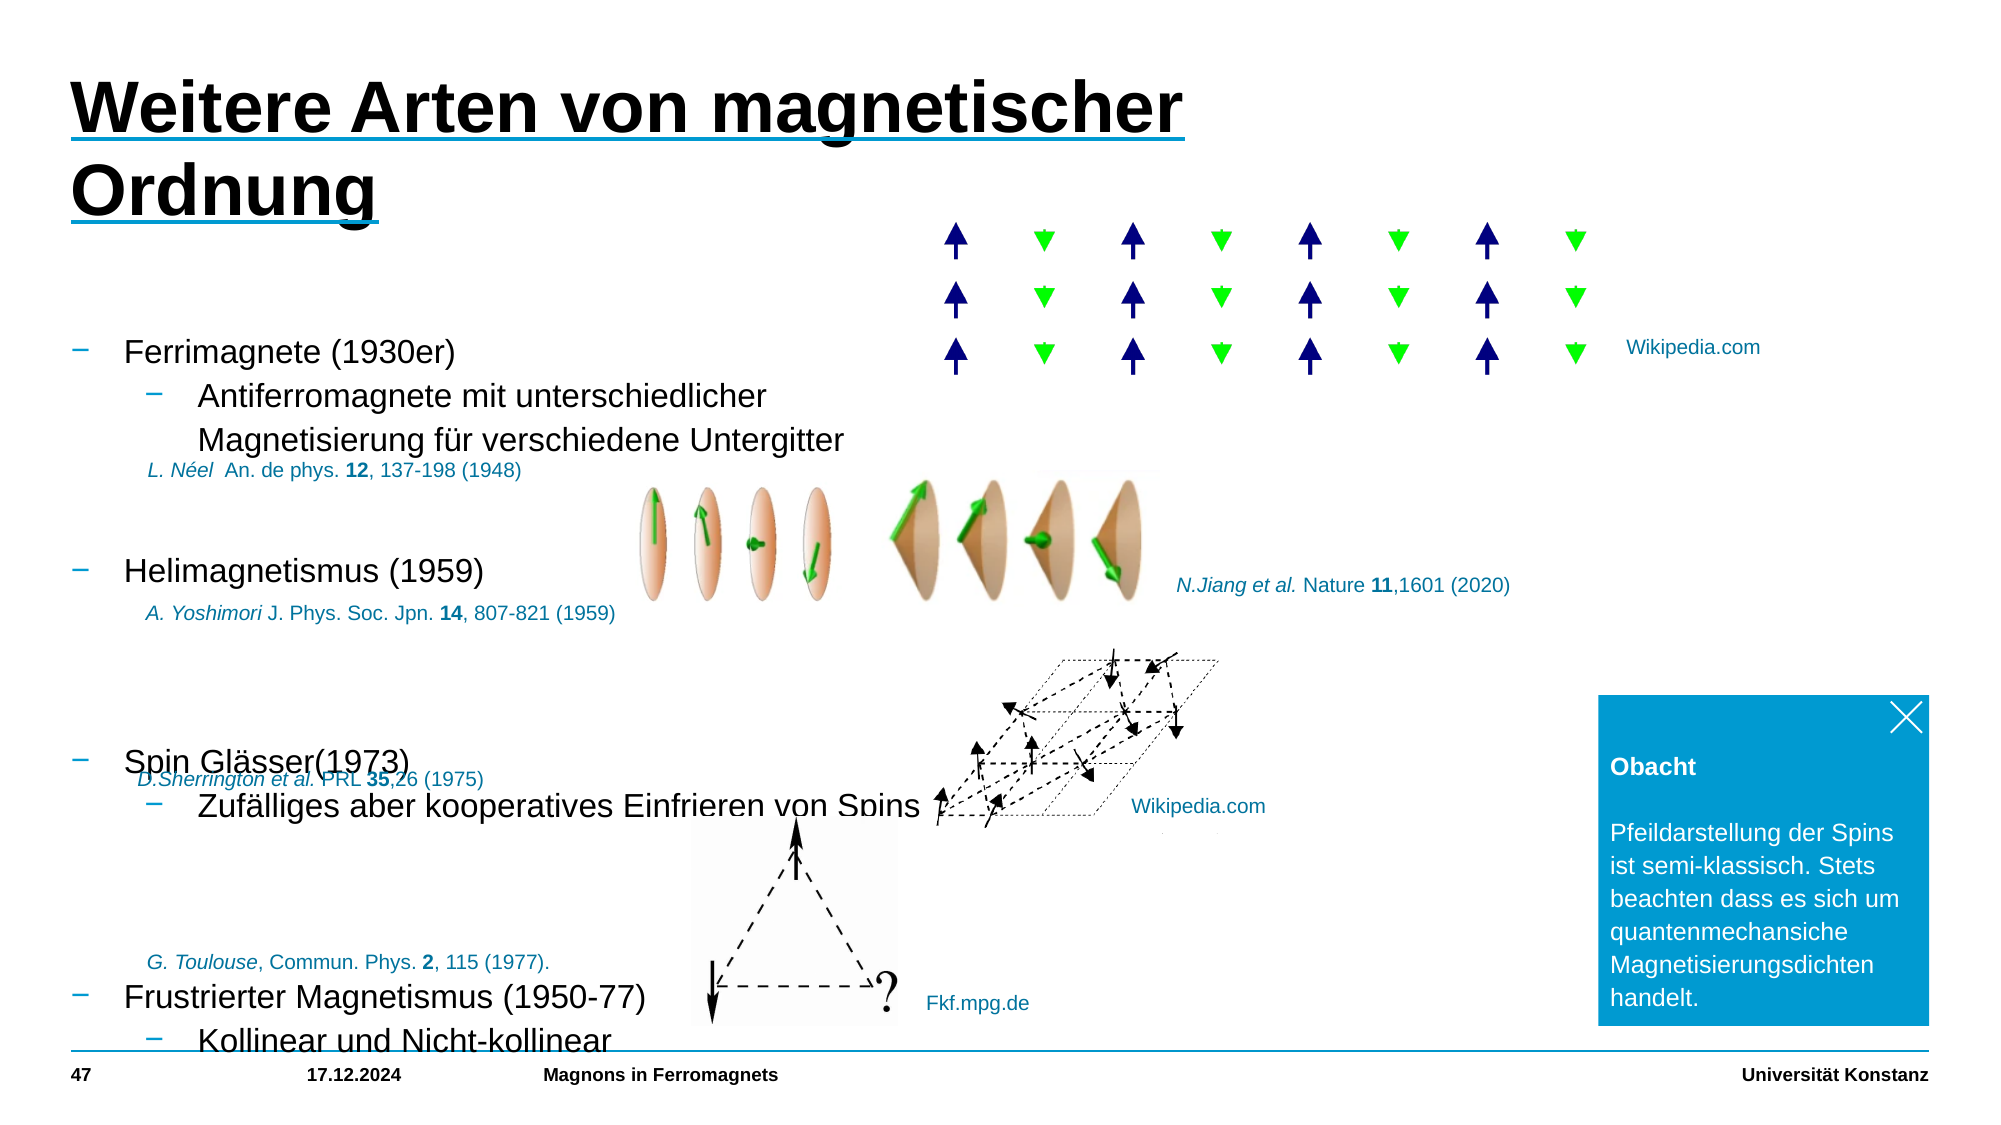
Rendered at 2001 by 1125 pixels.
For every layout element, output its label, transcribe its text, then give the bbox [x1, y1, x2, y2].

text_box A. Yoshimori J. Phys. Soc. Jpn. 14, 807-821 (1959) [131, 591, 631, 632]
title Weitere Arten von magnetischer Ordnung [70, 66, 1457, 268]
text_box G. Toulouse, Commun. Phys. 2, 115 (1977). [132, 941, 566, 981]
list Ferrimagnete (1930er) Antiferromagnete mit unterschiedlicher Magnetisierung für verschiedene Untergitter Helimagnetismus (1959) Spin Glässer(1973) Zufälliges aber kooperatives Einfrieren von Spins Frustrierter Magnetismus (1950-77) Kollinear und Nicht-kollinear [70, 326, 985, 1000]
picture [931, 642, 1225, 834]
text_box Wikipedia.com [1641, 326, 1776, 366]
text_box Fkf.mpg.de [911, 981, 1045, 1022]
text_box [1598, 694, 1930, 1027]
picture [880, 470, 1160, 607]
picture [611, 471, 844, 603]
footer Magnons in Ferromagnets [543, 1058, 1489, 1094]
picture [690, 816, 898, 1027]
slide_number 47 [70, 1058, 276, 1094]
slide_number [306, 1058, 512, 1094]
text_box L. Néel An. de phys. 12, 137-198 (1948) [132, 449, 537, 489]
picture [897, 184, 1636, 410]
text_box Wikipedia.com [1230, 785, 1281, 825]
text_box D.Sherrington et al. PRL 35,26 (1975) [122, 758, 500, 799]
text_box N.Jiang et al. Nature 11,1601 (2020) [1164, 564, 1526, 604]
